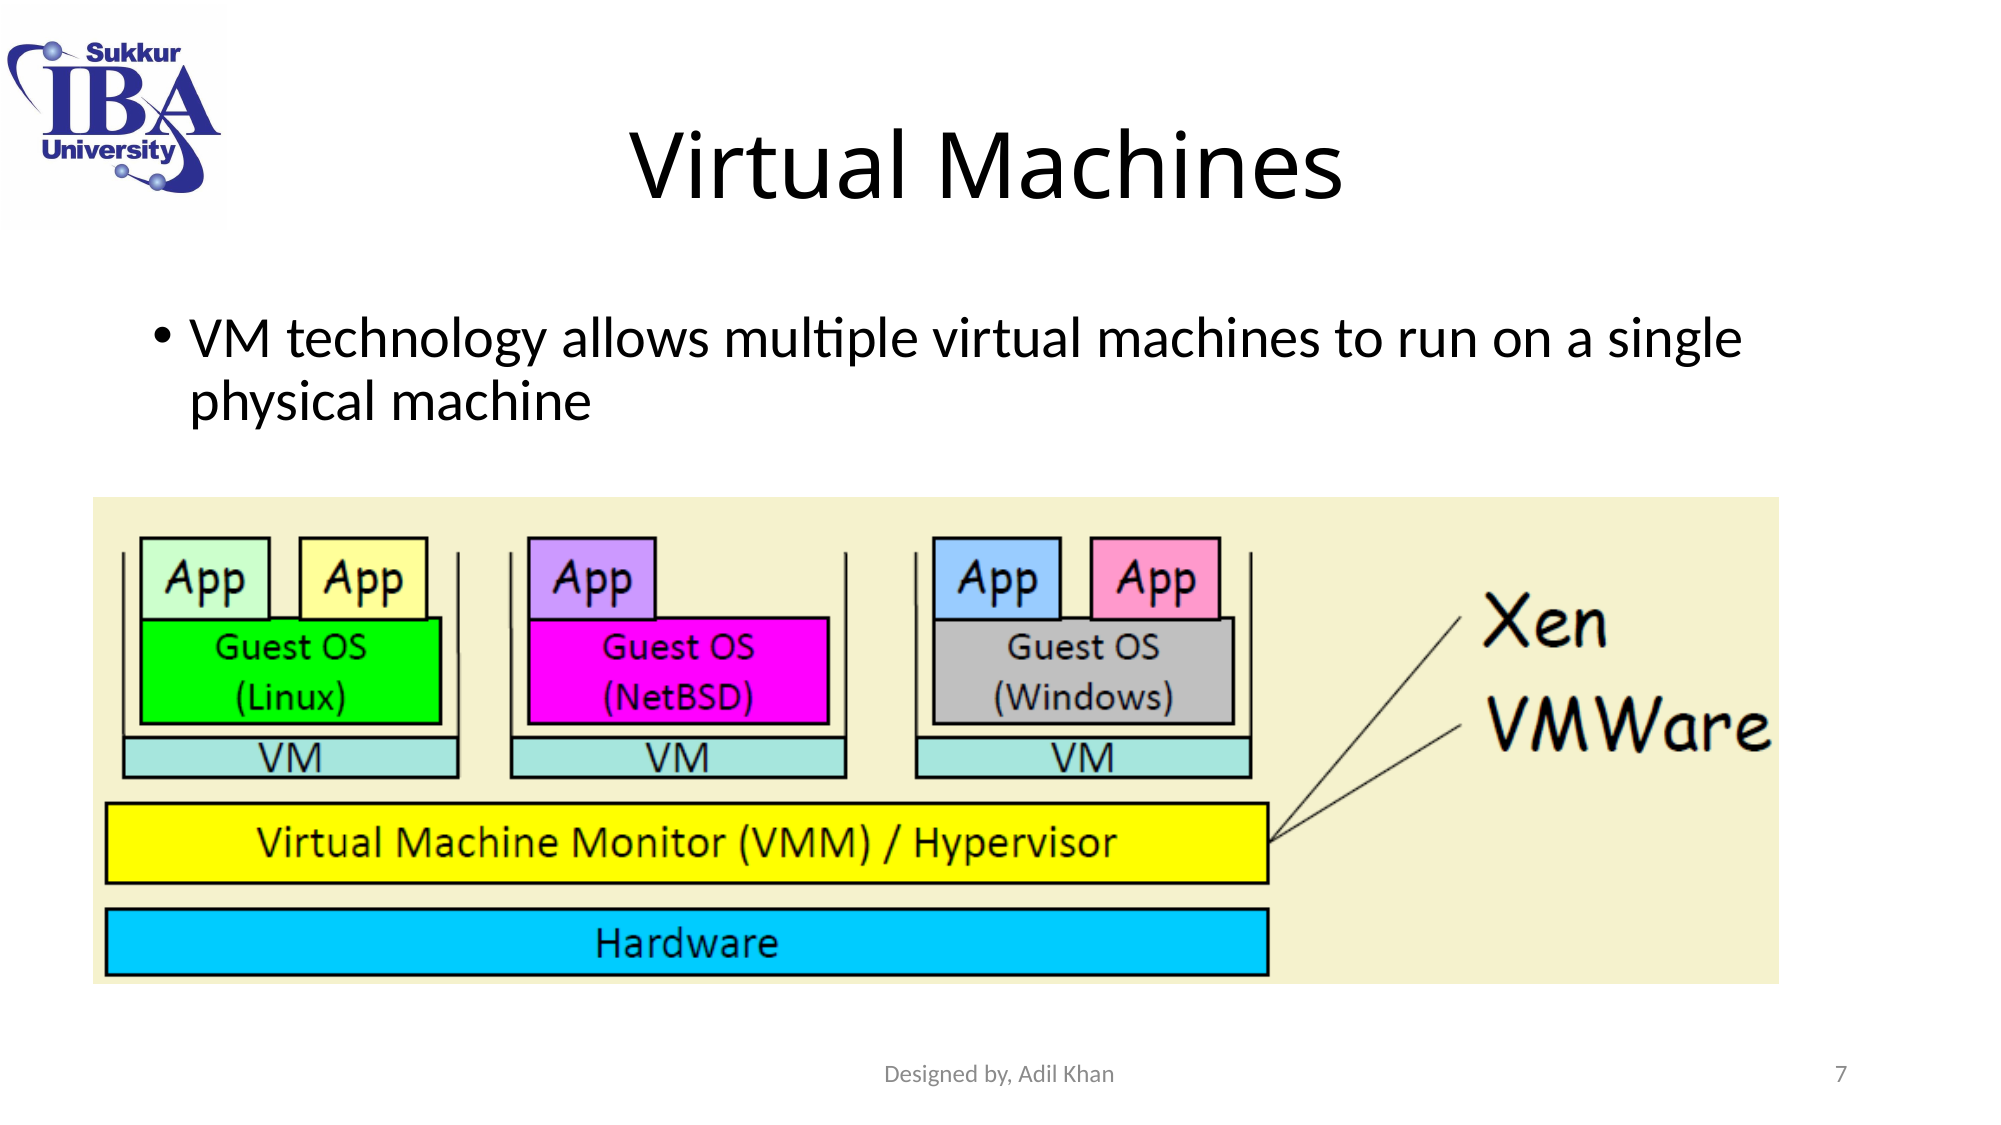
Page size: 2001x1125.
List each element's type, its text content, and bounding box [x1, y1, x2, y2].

picture [1, 4, 227, 230]
footer Designed by, Adil Khan [662, 1042, 1338, 1103]
slide_number 7 [1412, 1042, 1863, 1103]
picture [93, 497, 1779, 984]
list VM technology allows multiple virtual machines to run on a single physical machine [137, 299, 1863, 1014]
title Virtual Machines [137, 59, 1863, 278]
